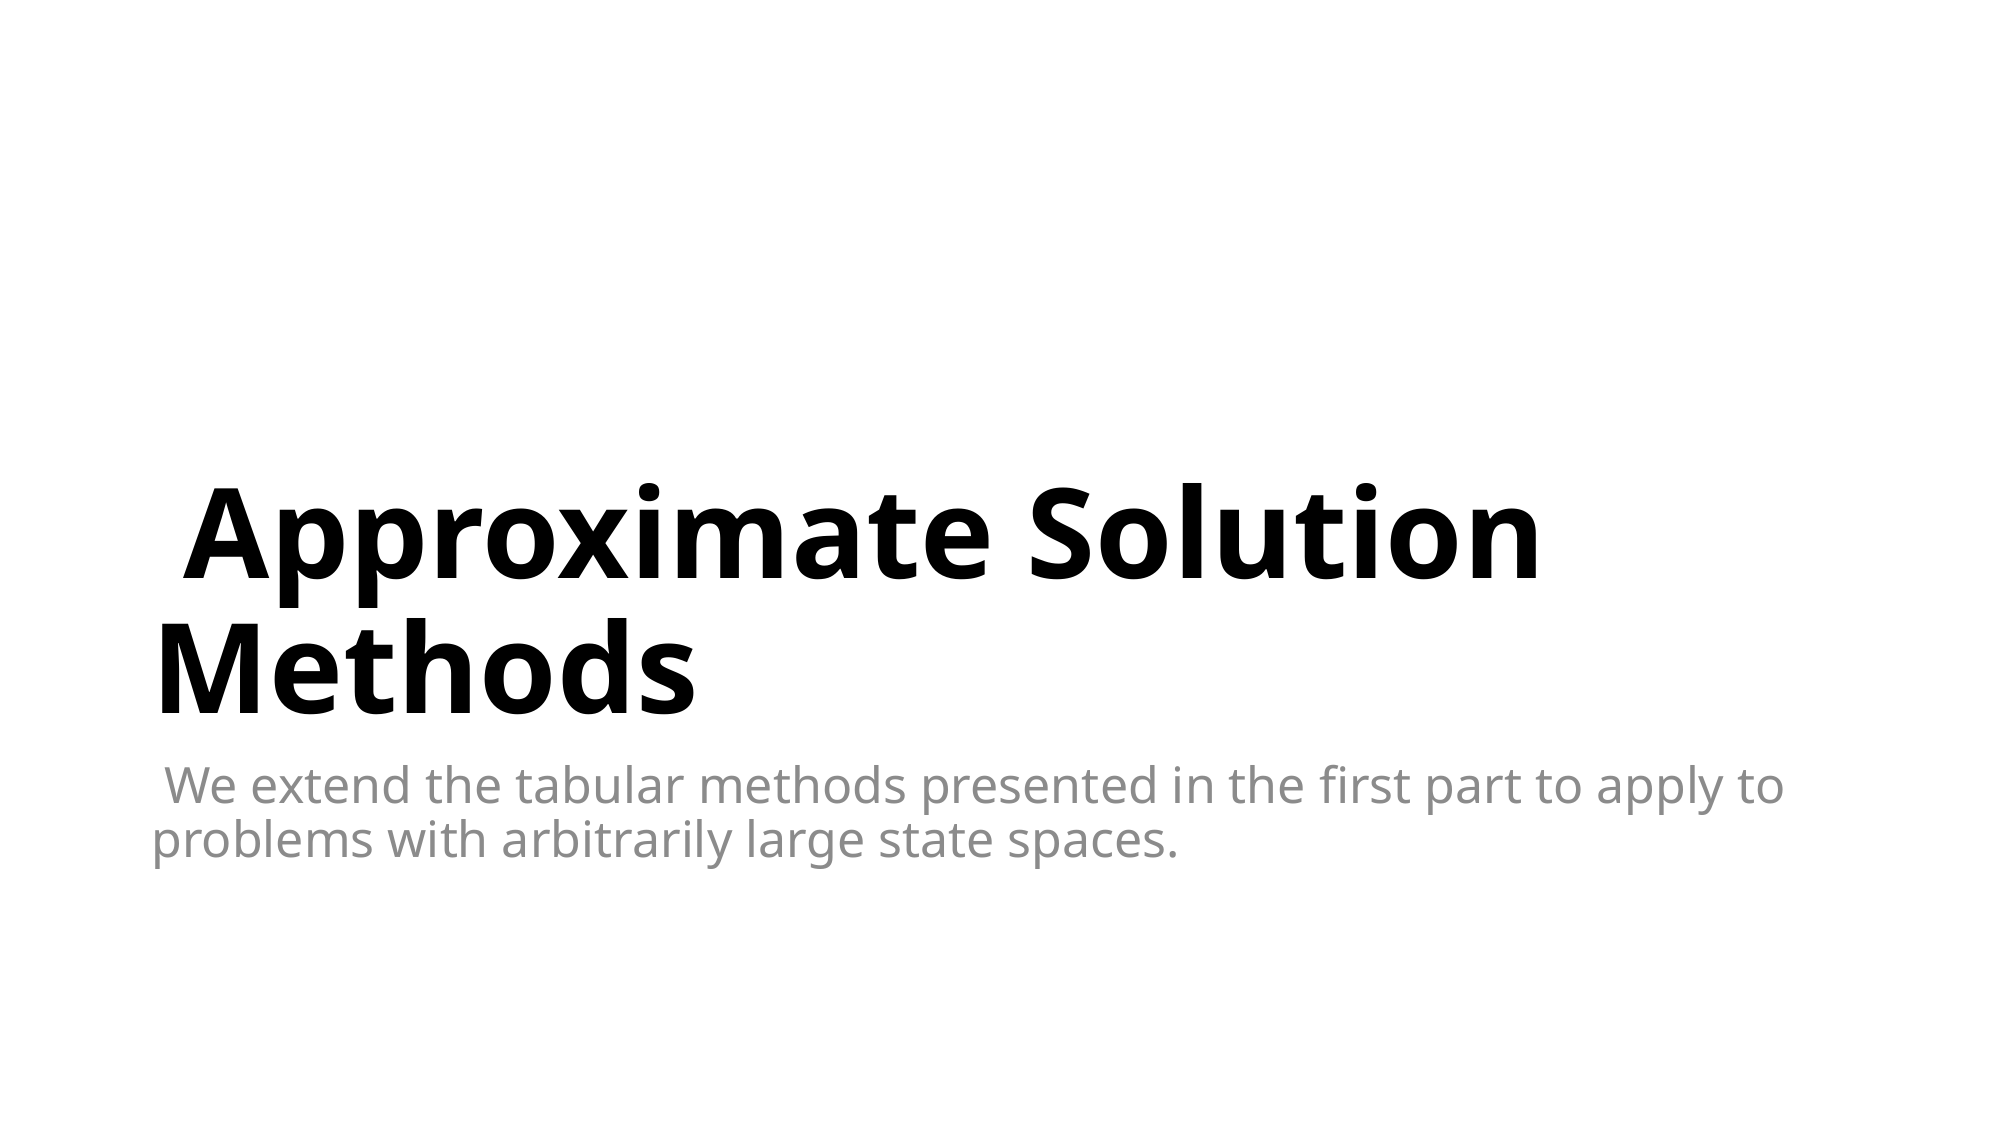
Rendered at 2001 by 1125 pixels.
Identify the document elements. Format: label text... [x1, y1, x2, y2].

list We extend the tabular methods presented in the first part to apply to problems with arbitrarily large state spaces. [136, 752, 1862, 999]
title Approximate Solution Methods [136, 280, 1862, 749]
